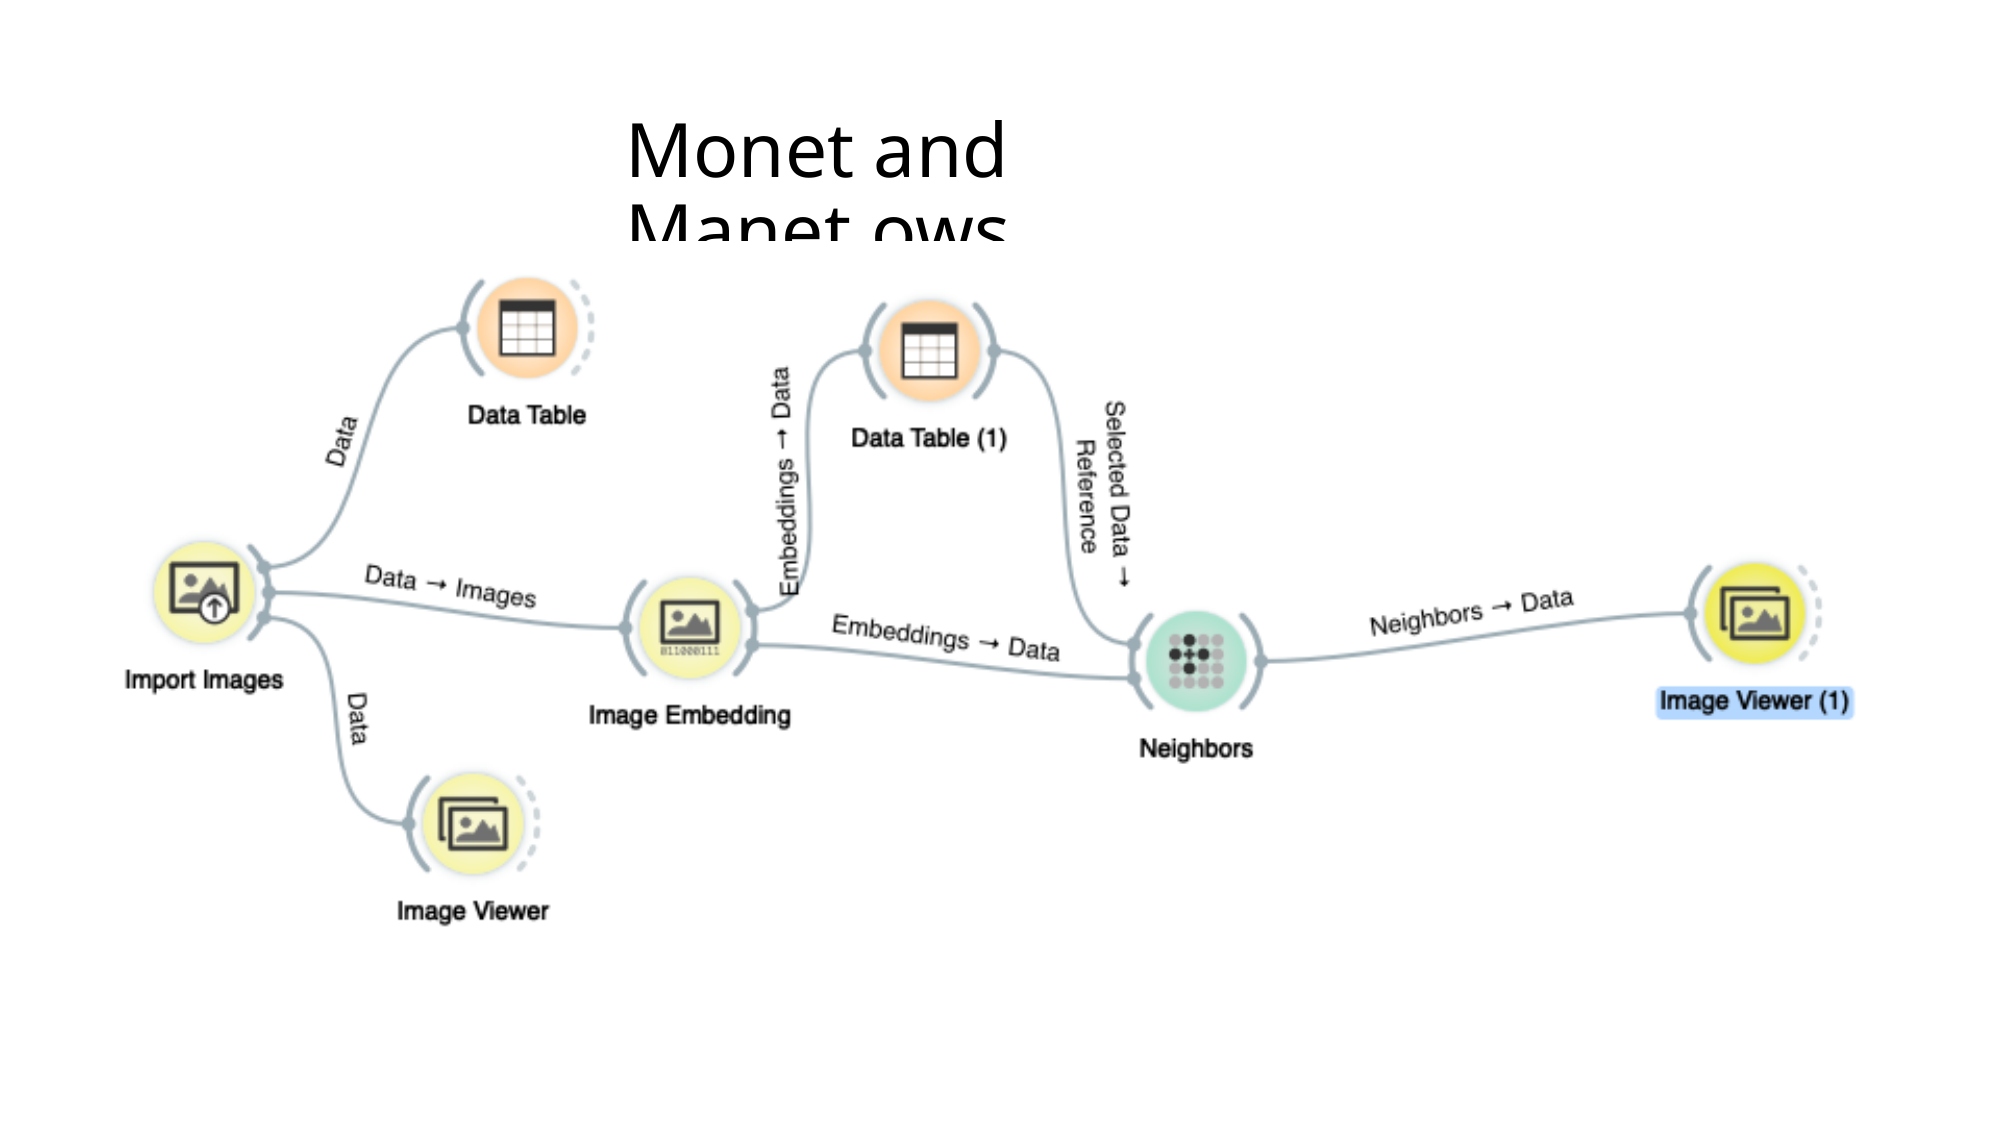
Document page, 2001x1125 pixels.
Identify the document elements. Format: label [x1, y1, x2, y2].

text_box [610, 105, 1389, 215]
picture [84, 241, 1916, 1064]
